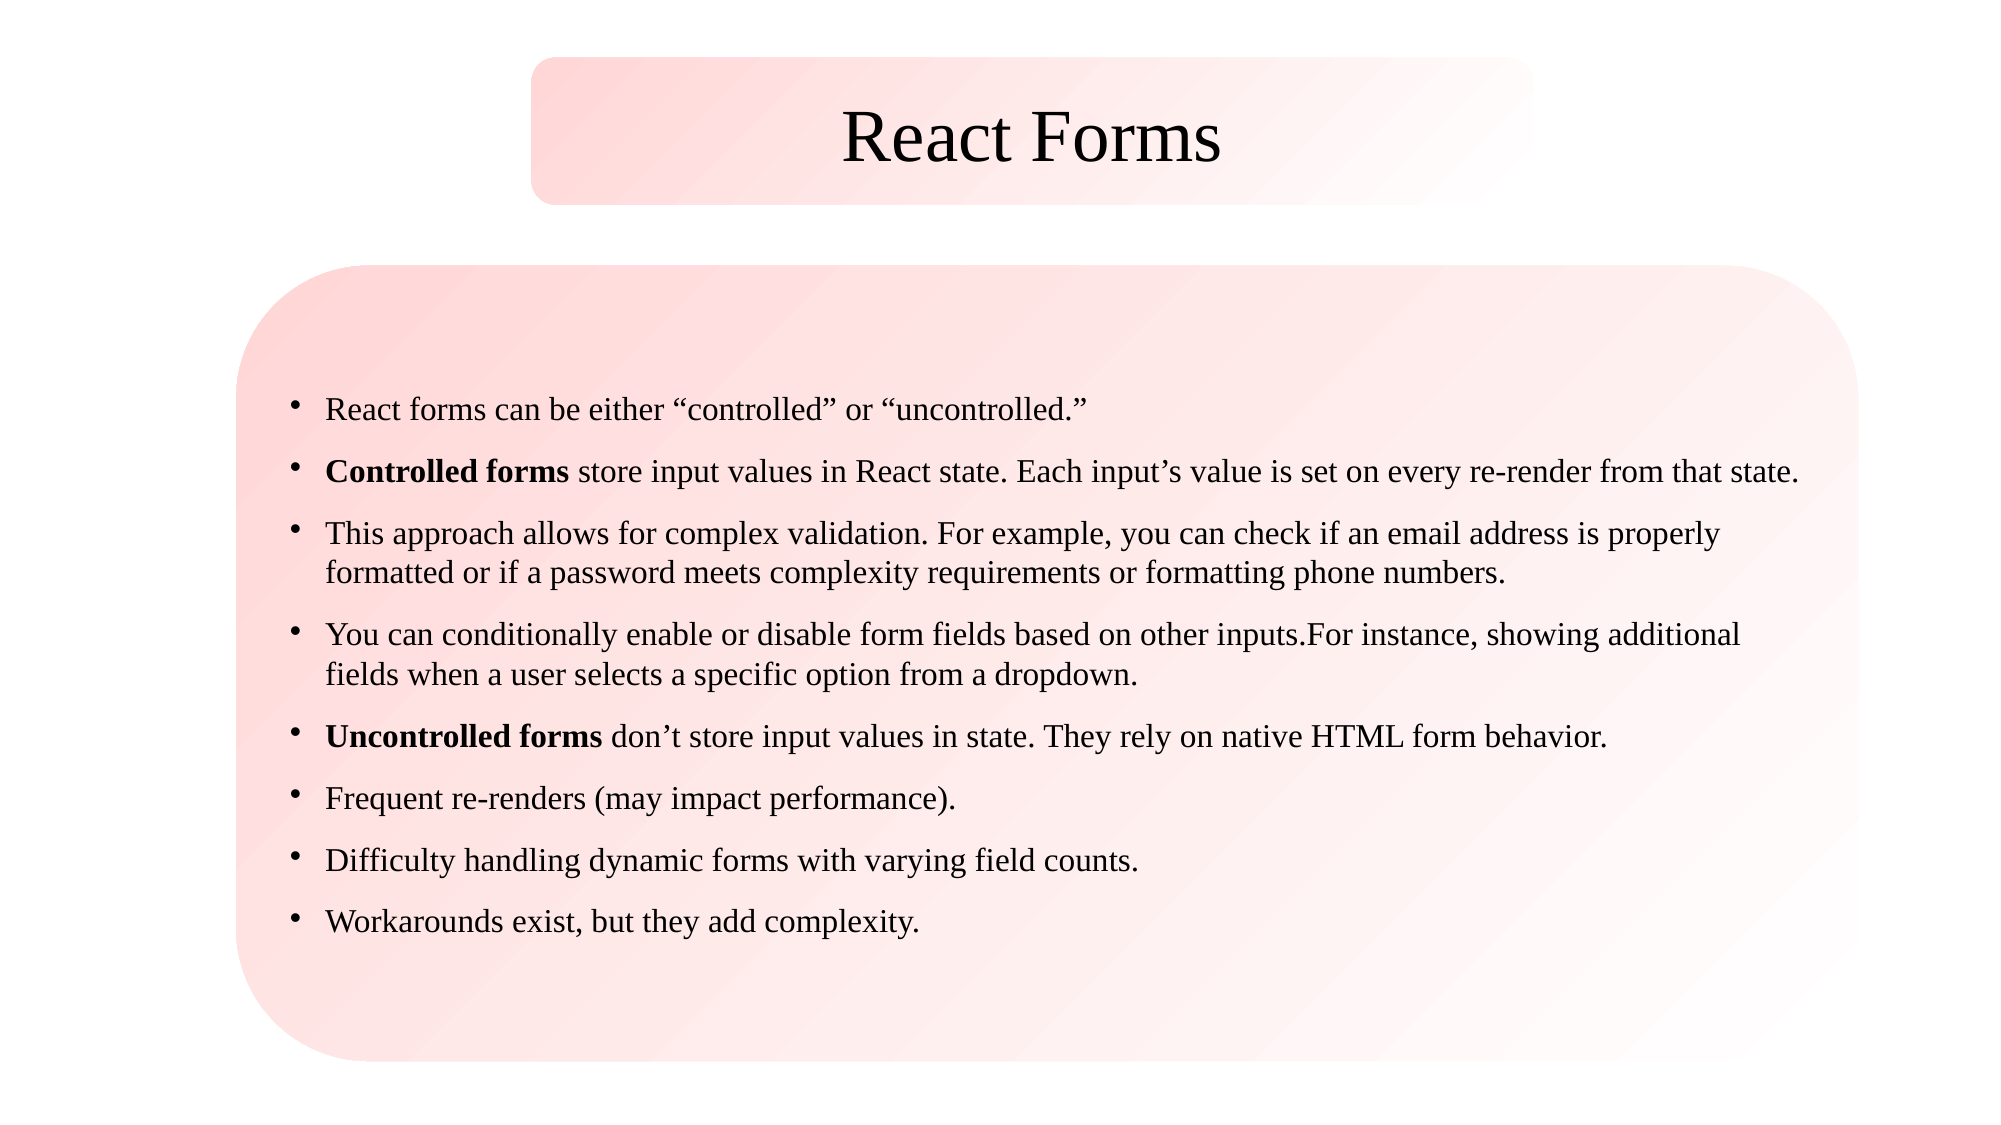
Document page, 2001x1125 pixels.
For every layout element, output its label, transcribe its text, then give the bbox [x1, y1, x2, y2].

text_box React forms can be either “controlled” or “uncontrolled.” Controlled forms store input values in React state. Each input’s value is set on every re-render from that state. This approach allows for complex validation. For example, you can check if an email address is properly formatted or if a password meets complexity requirements or formatting phone numbers. You can conditionally enable or disable form fields based on other inputs.For instance, showing additional fields when a user selects a specific option from a dropdown. Uncontrolled forms don’t store input values in state. They rely on native HTML form behavior. Frequent re-renders (may impact performance). Difficulty handling dynamic forms with varying field counts. Workarounds exist, but they add complexity. [236, 265, 1859, 1062]
text_box React Forms [531, 57, 1534, 205]
